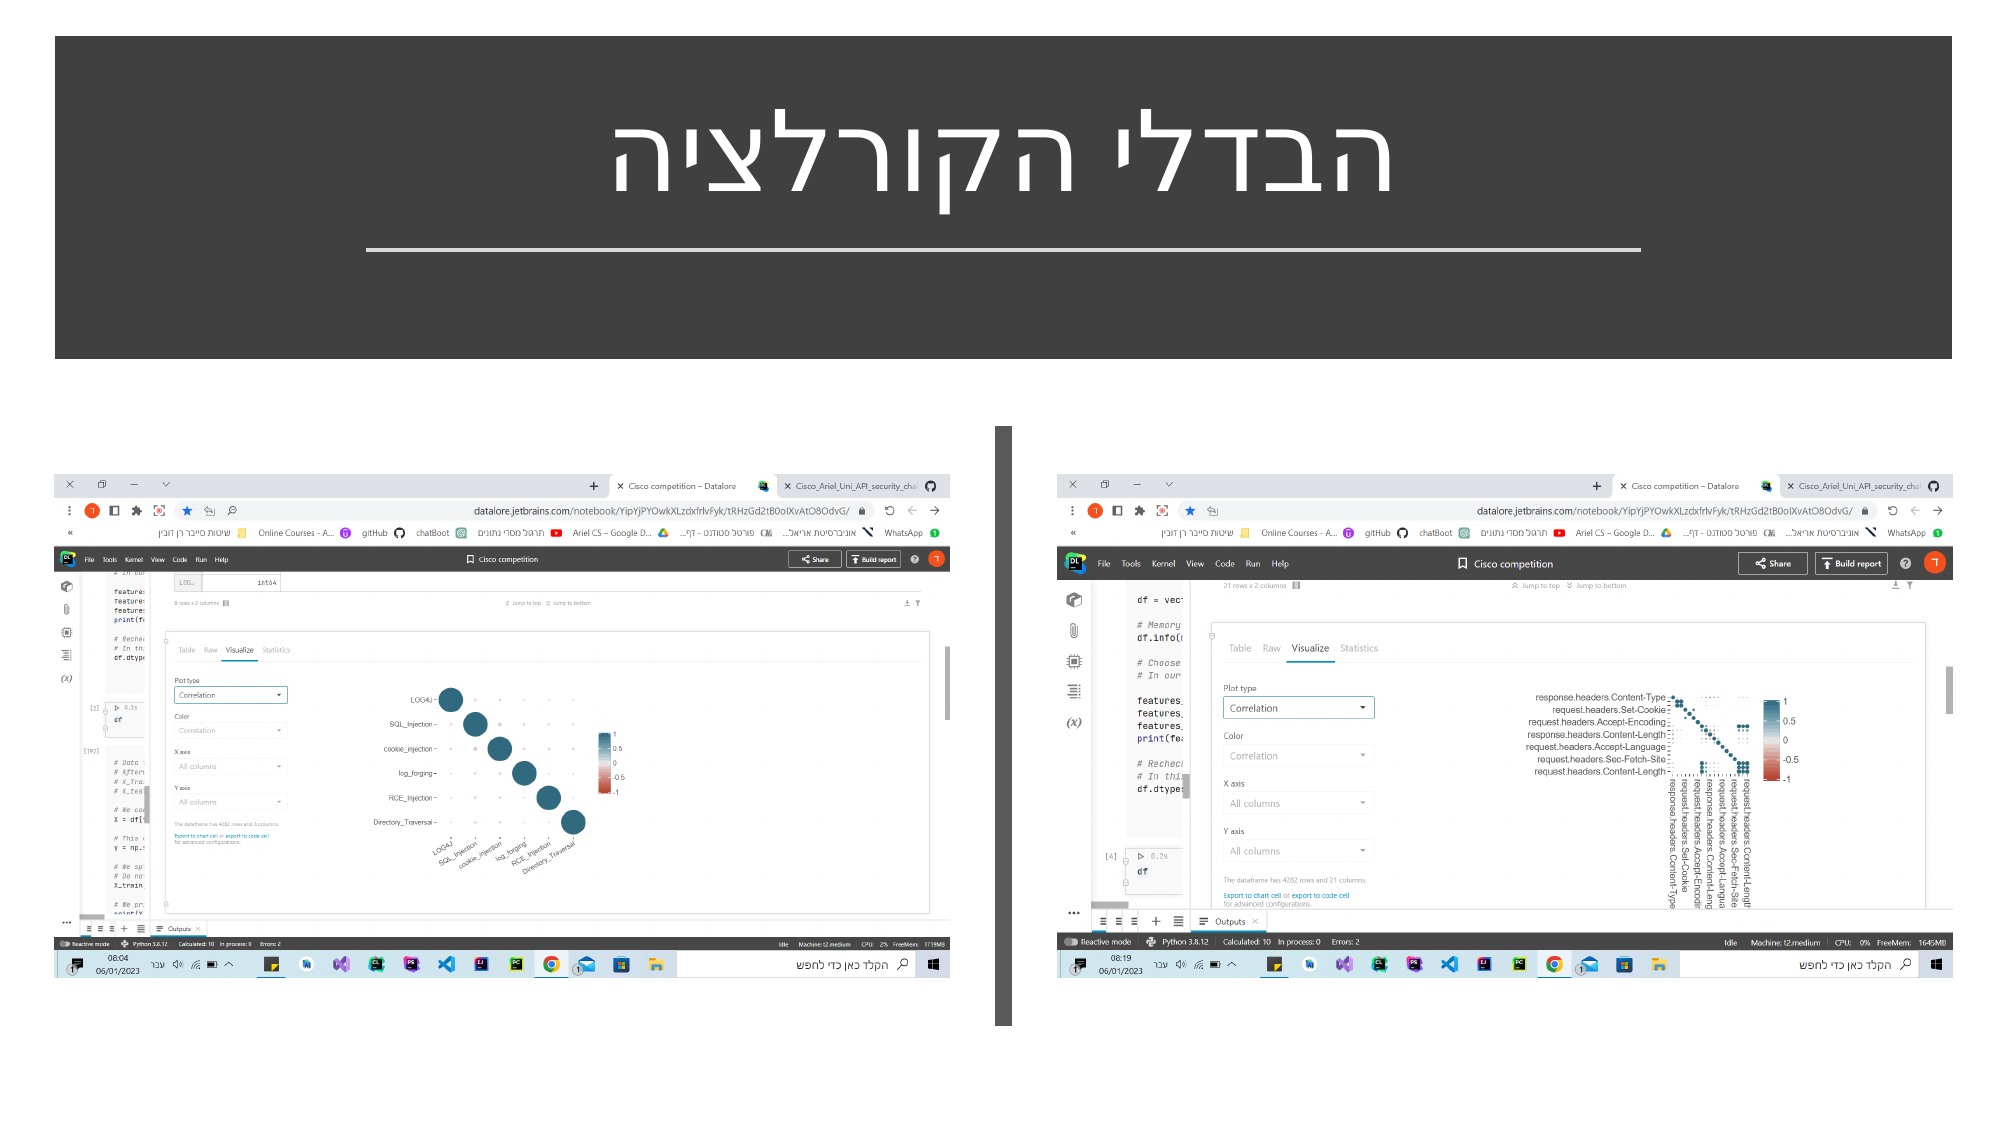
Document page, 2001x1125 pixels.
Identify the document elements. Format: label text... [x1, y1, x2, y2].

picture [54, 474, 950, 978]
picture [1057, 474, 1953, 978]
title הבדלי הקורלציה [89, 71, 1917, 224]
text_box [64, 45, 1942, 350]
